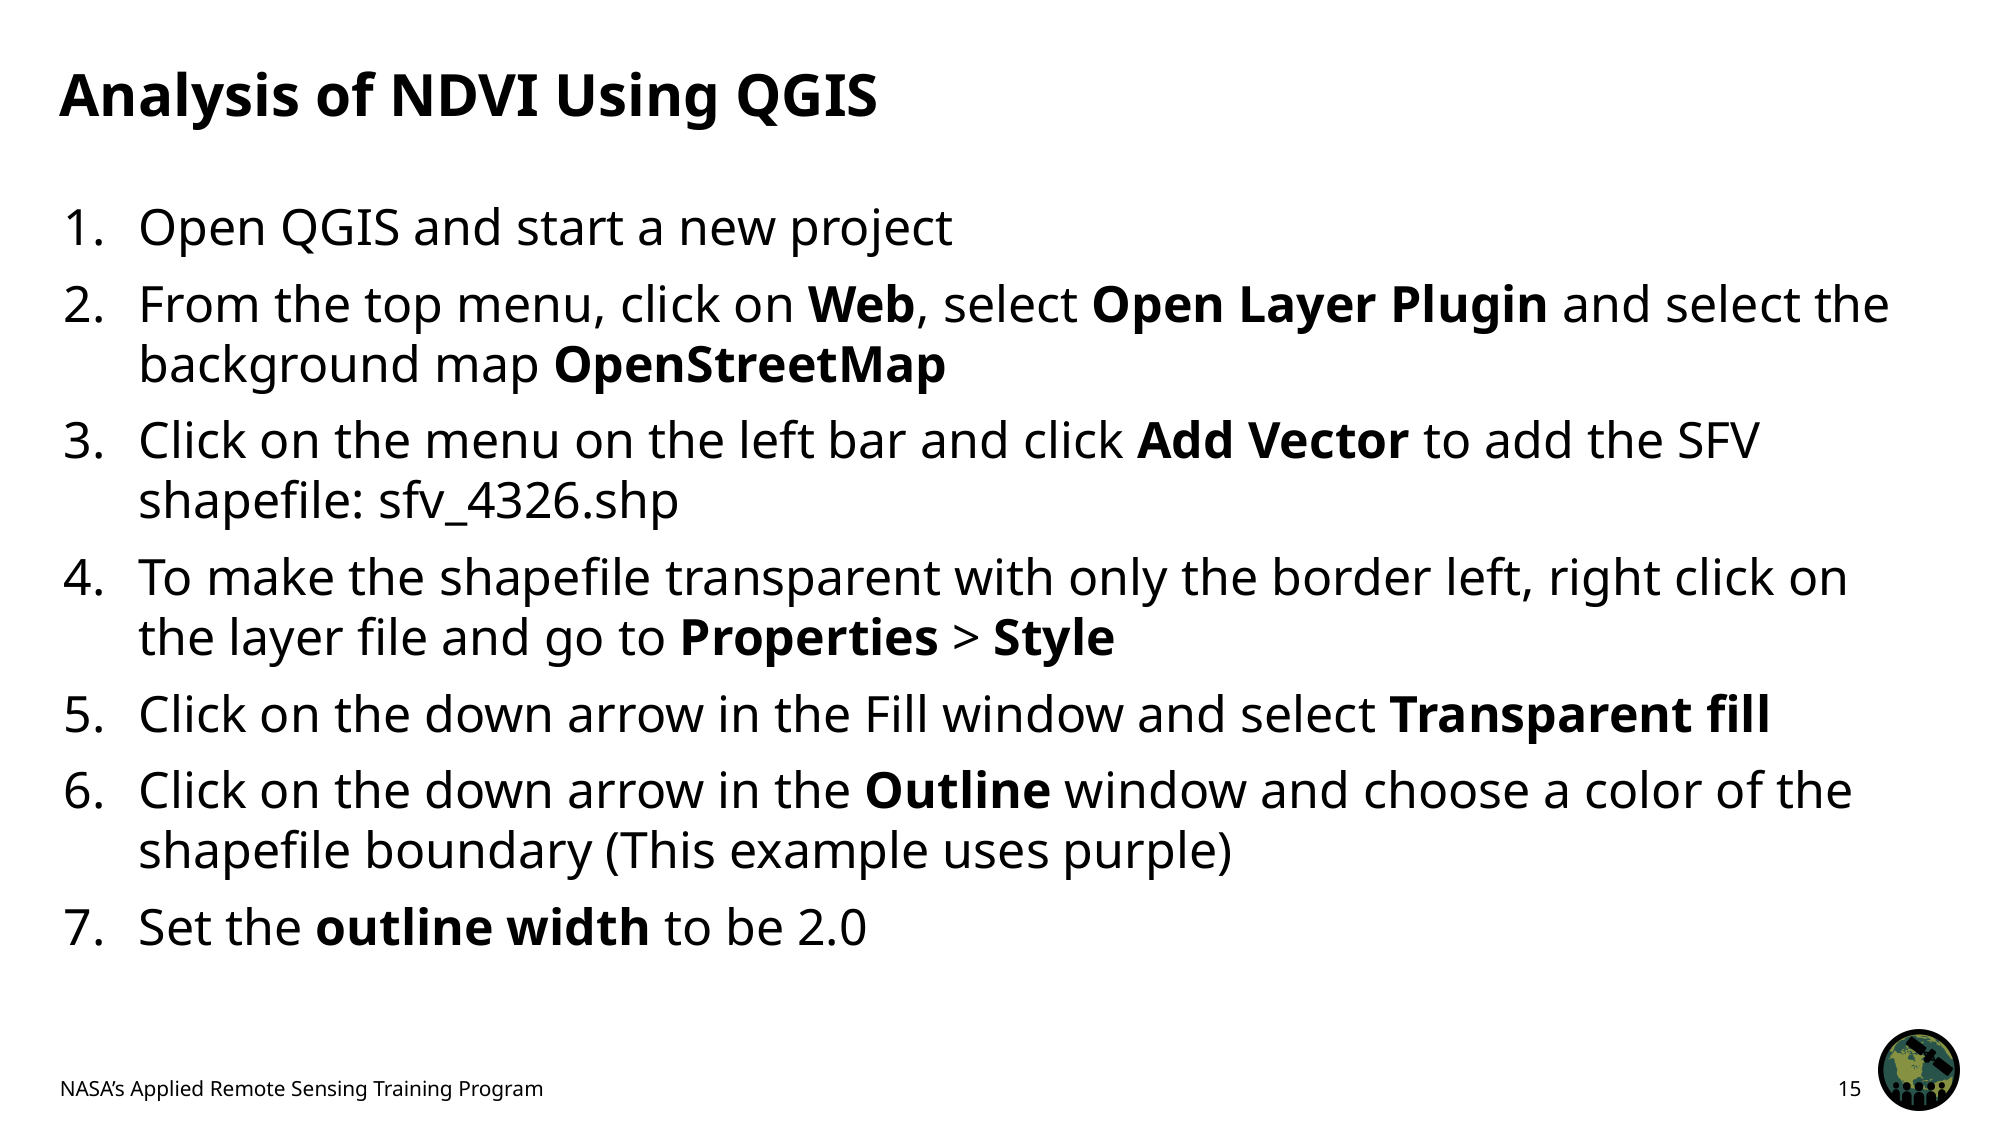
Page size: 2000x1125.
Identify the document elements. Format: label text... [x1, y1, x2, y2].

title Analysis of NDVI Using QGIS [39, 45, 1960, 140]
list Open QGIS and start a new project From the top menu, click on Web, select Open Layer Plugin and select the background map OpenStreetMap Click on the menu on the left bar and click Add Vector to add the SFV shapefile: sfv_4326.shp To make the shapefile transparent with only the border left, right click on the layer file and go to Properties > Style Click on the down arrow in the Fill window and select Transparent fill Click on the down arrow in the Outline window and choose a color of the shapefile boundary (This example uses purple) Set the outline width to be 2.0 [39, 185, 1960, 1013]
picture [1878, 1029, 1960, 1111]
